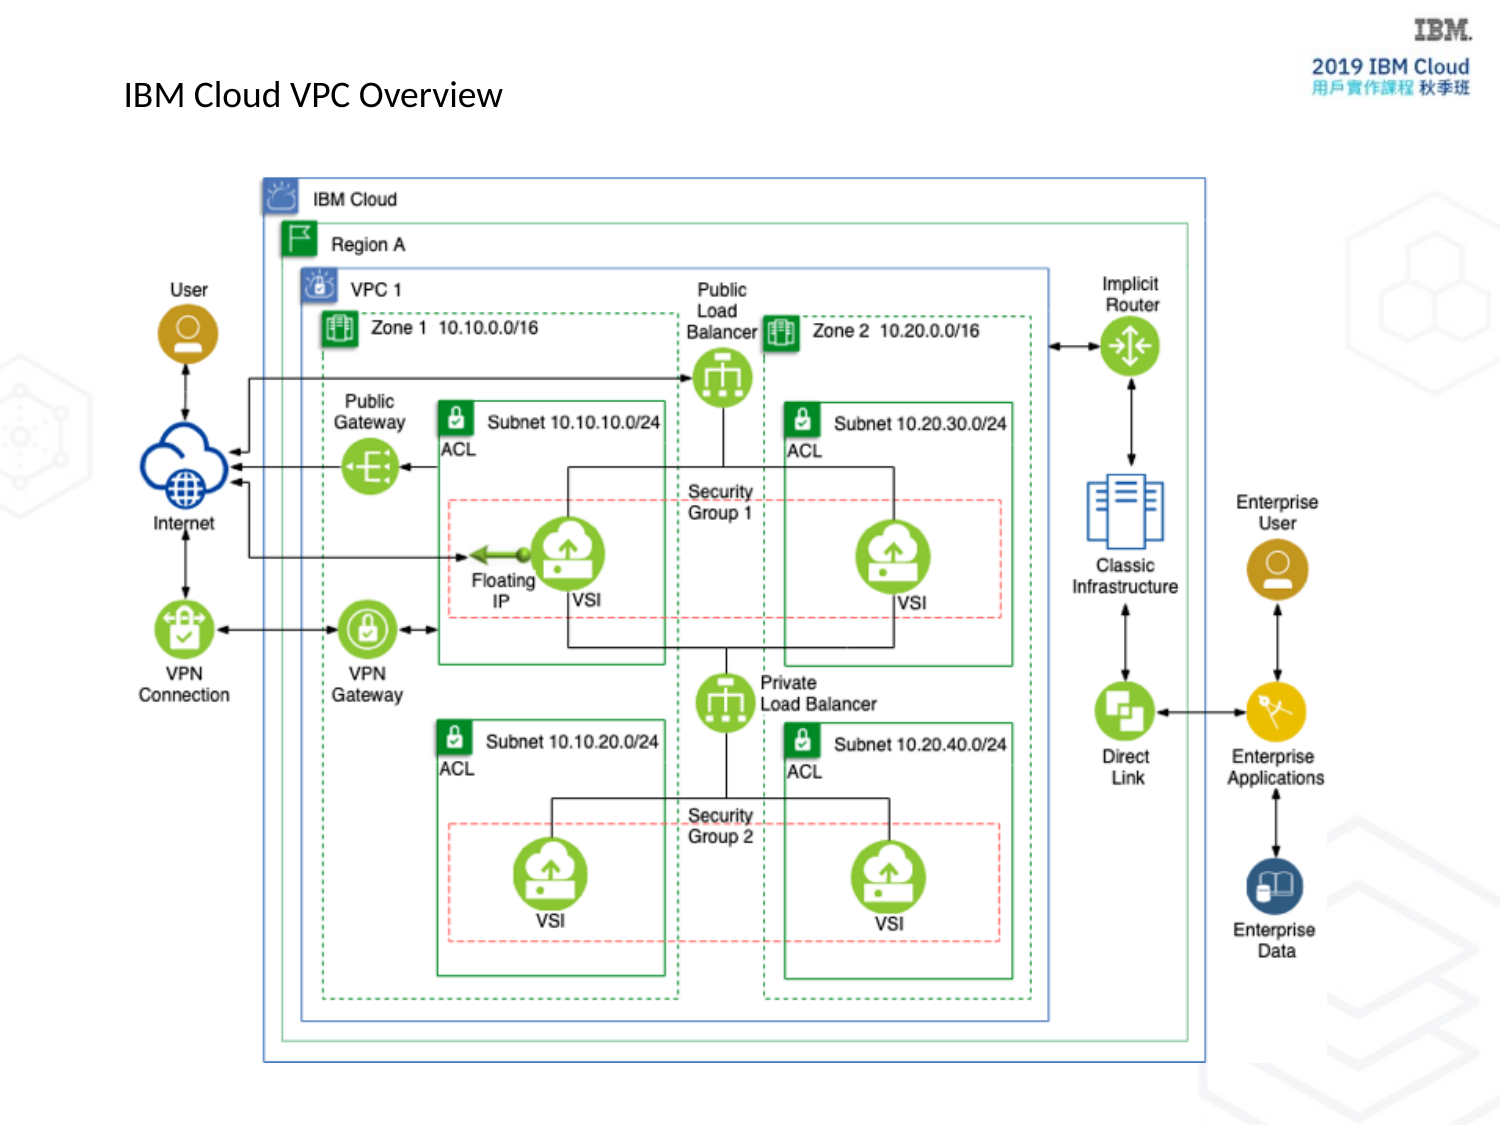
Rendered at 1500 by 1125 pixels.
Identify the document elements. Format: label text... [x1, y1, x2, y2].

text_box IBM Cloud VPC Overview [108, 62, 771, 123]
picture [0, 0, 1500, 1125]
